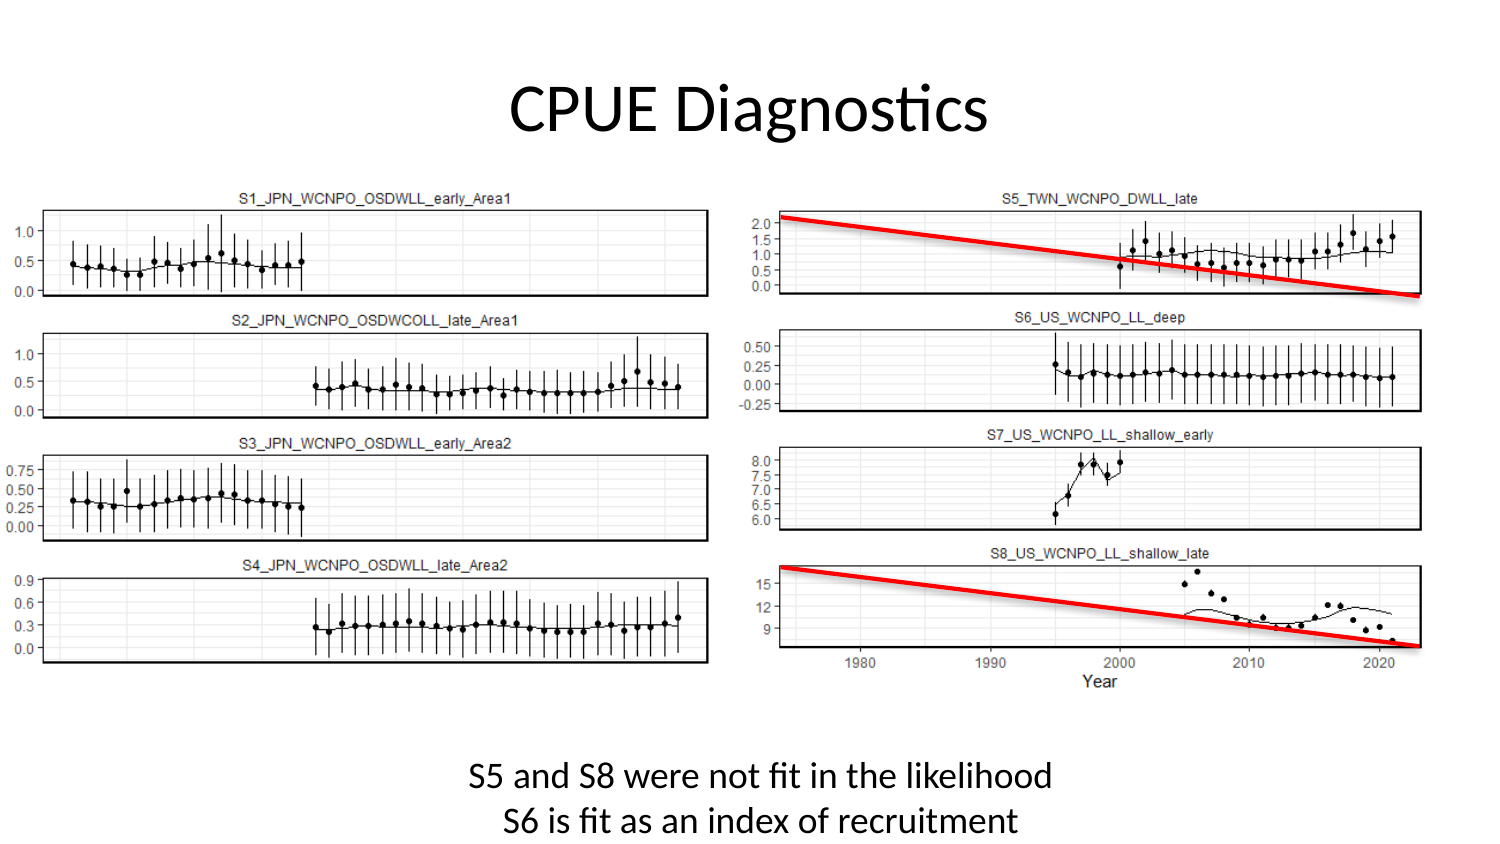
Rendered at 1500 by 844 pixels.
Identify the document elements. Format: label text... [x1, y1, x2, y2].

text_box S5 and S8 were not fit in the likelihood S6 is fit as an index of recruitment [344, 743, 1179, 844]
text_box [780, 216, 1420, 297]
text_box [780, 566, 1420, 647]
picture [734, 185, 1430, 700]
title CPUE Diagnostics [75, 33, 1425, 175]
picture [0, 174, 718, 675]
